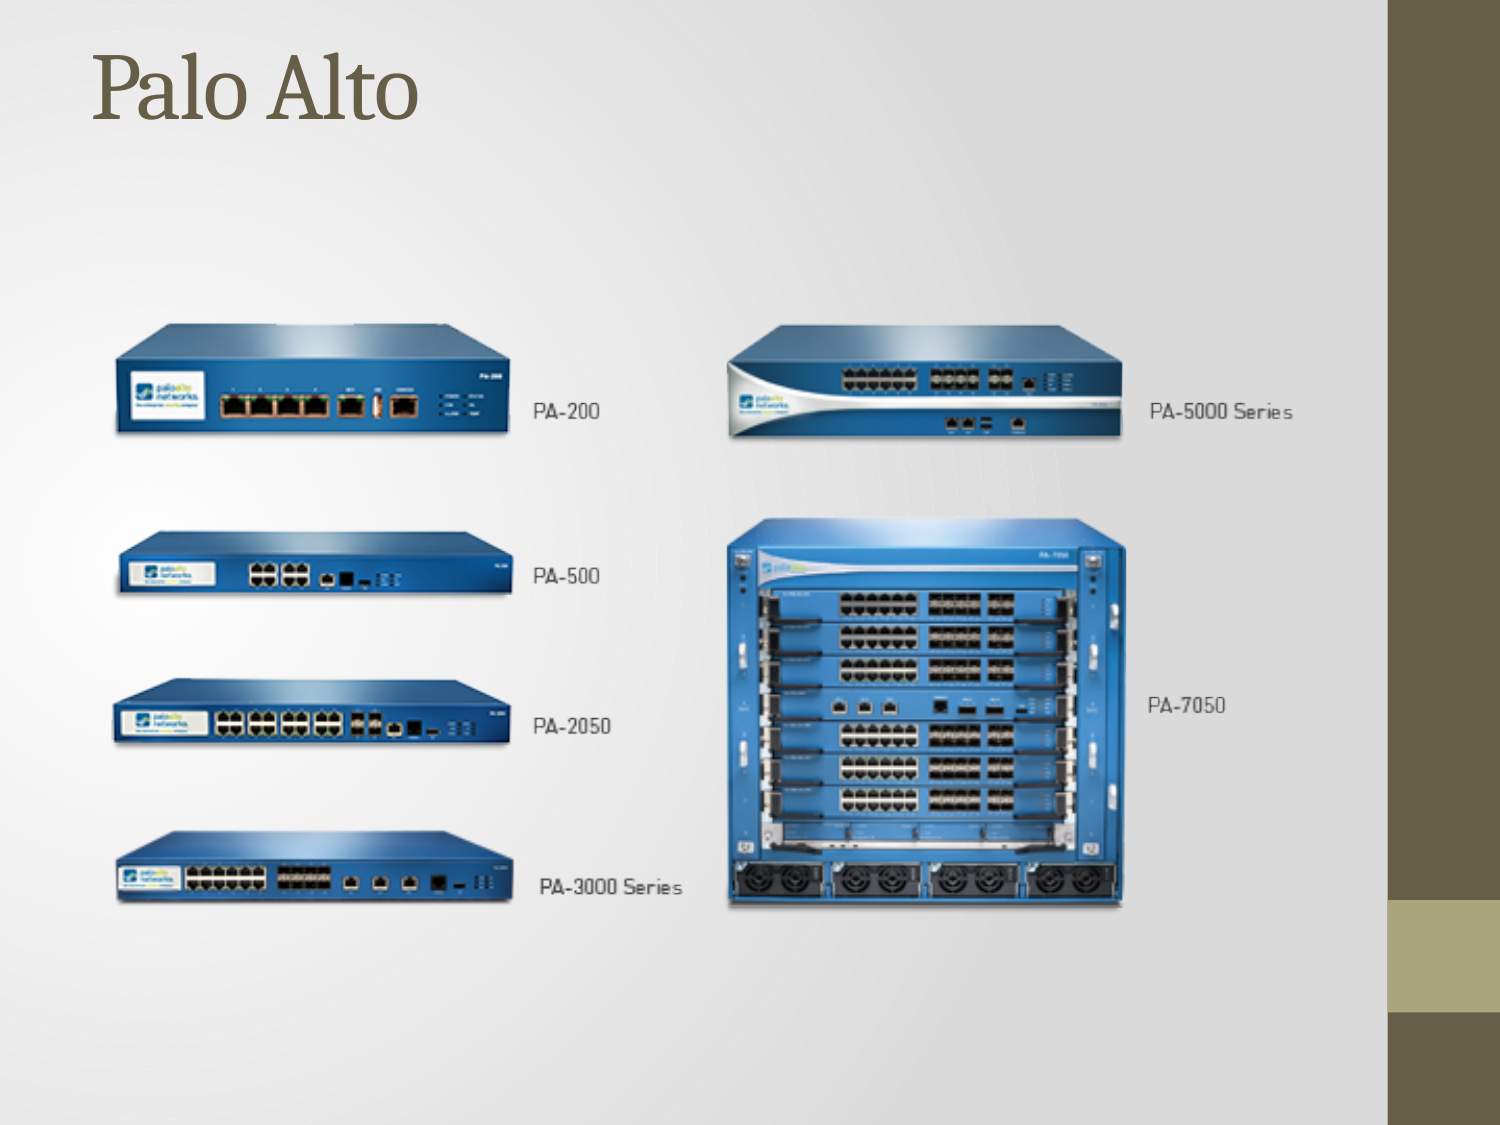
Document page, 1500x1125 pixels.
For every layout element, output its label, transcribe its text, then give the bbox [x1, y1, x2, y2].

title Palo Alto [75, 45, 1325, 228]
picture [74, 232, 1326, 963]
